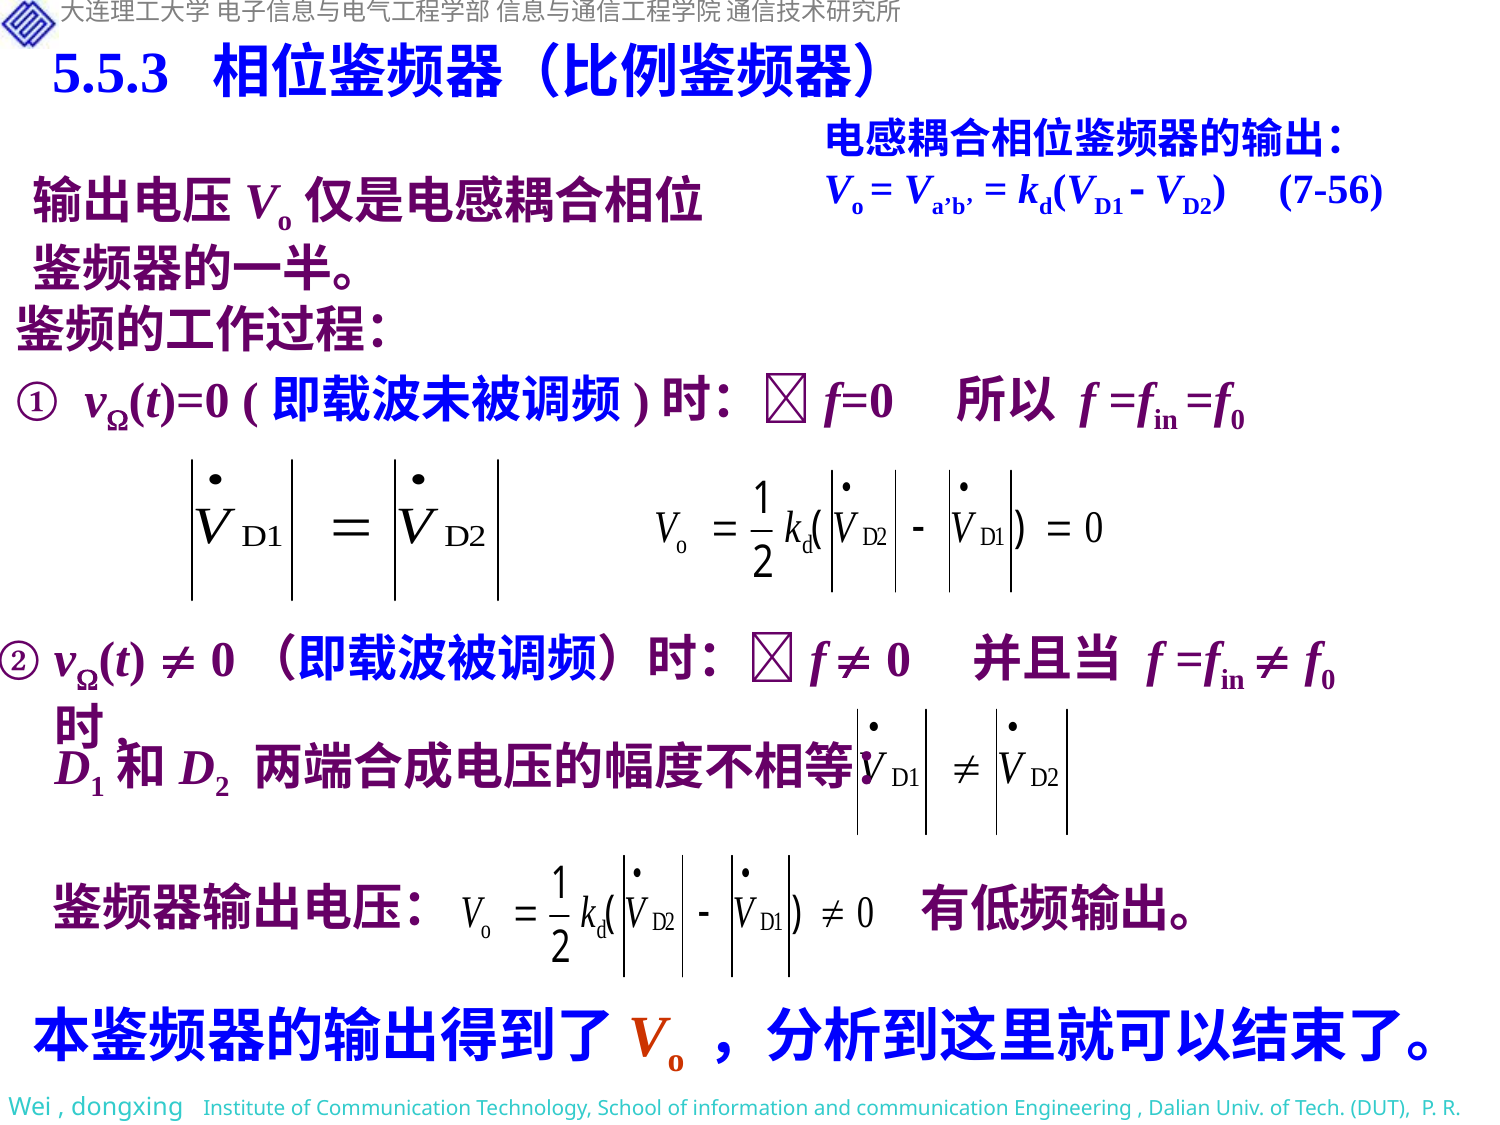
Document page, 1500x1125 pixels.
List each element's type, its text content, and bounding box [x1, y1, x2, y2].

text_box ② v(t)  0（即载波被调频）时：f  0 并且当 f =fin  f0时, [0, 619, 1425, 691]
text_box 电感耦合相位鉴频器的输出： Vo = Va’b’ = kd(VD1  VD2) (7-56) [809, 113, 1478, 269]
text_box 本鉴频器的输出得到了Vo ，分析到这里就可以结束了。 [17, 982, 1460, 1094]
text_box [39, 697, 1221, 846]
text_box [37, 868, 453, 952]
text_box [651, 459, 1110, 603]
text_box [458, 844, 880, 988]
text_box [180, 447, 516, 613]
text_box 输出电压Vo仅是电感耦合相位鉴频器的一半。 [17, 160, 768, 290]
picture [0, 0, 59, 49]
text_box 鉴频的工作过程： ① v(t)=0 (即载波未被调频)时：f=0 所以 f =fin =f0 [0, 290, 1407, 444]
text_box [885, 868, 1296, 952]
title 5.5.3 相位鉴频器（比例鉴频器） [37, 37, 1068, 100]
